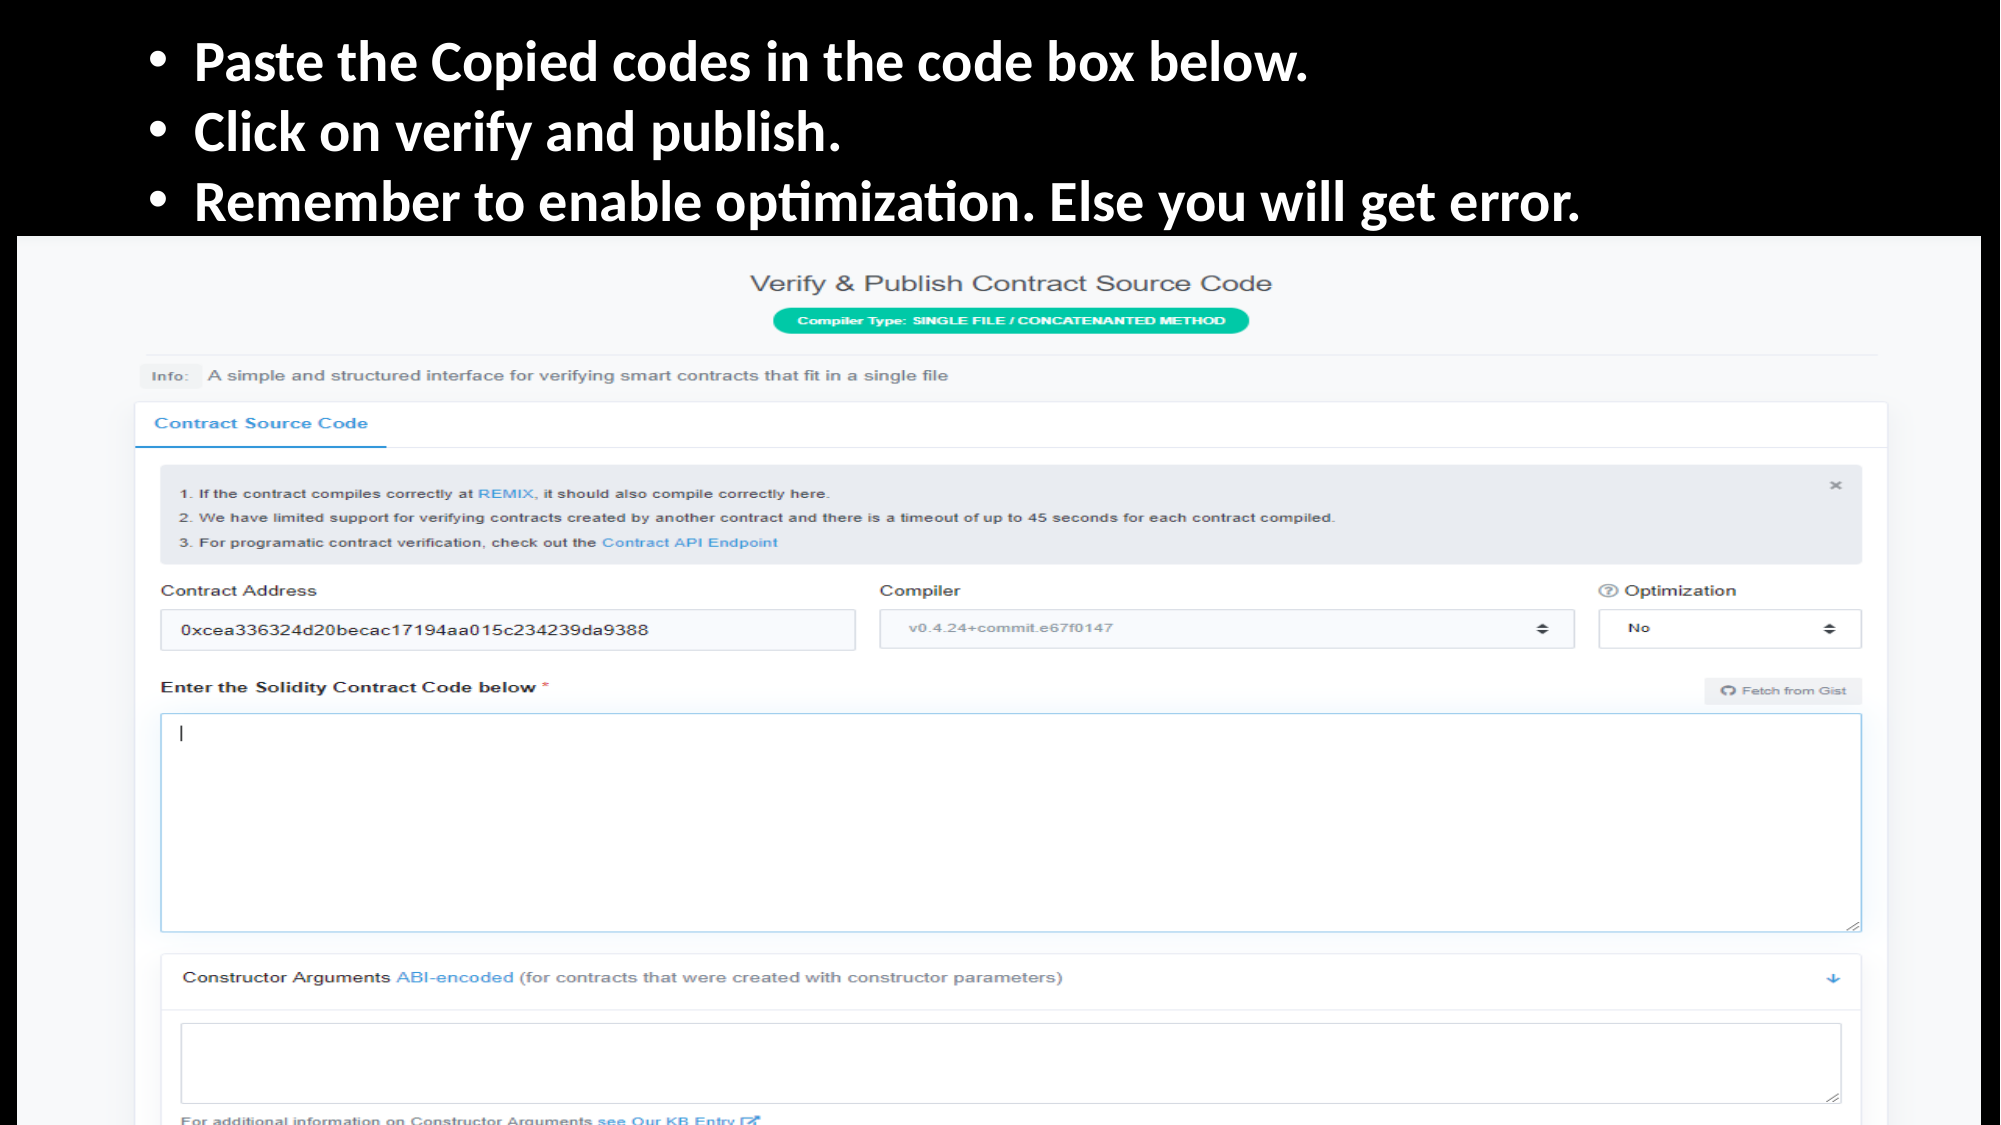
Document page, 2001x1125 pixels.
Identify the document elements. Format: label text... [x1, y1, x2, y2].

text_box Paste the Copied codes in the code box below. Click on verify and publish. Remember to enable optimization. Else you will get error. [133, 16, 1879, 236]
picture [17, 236, 1981, 1125]
